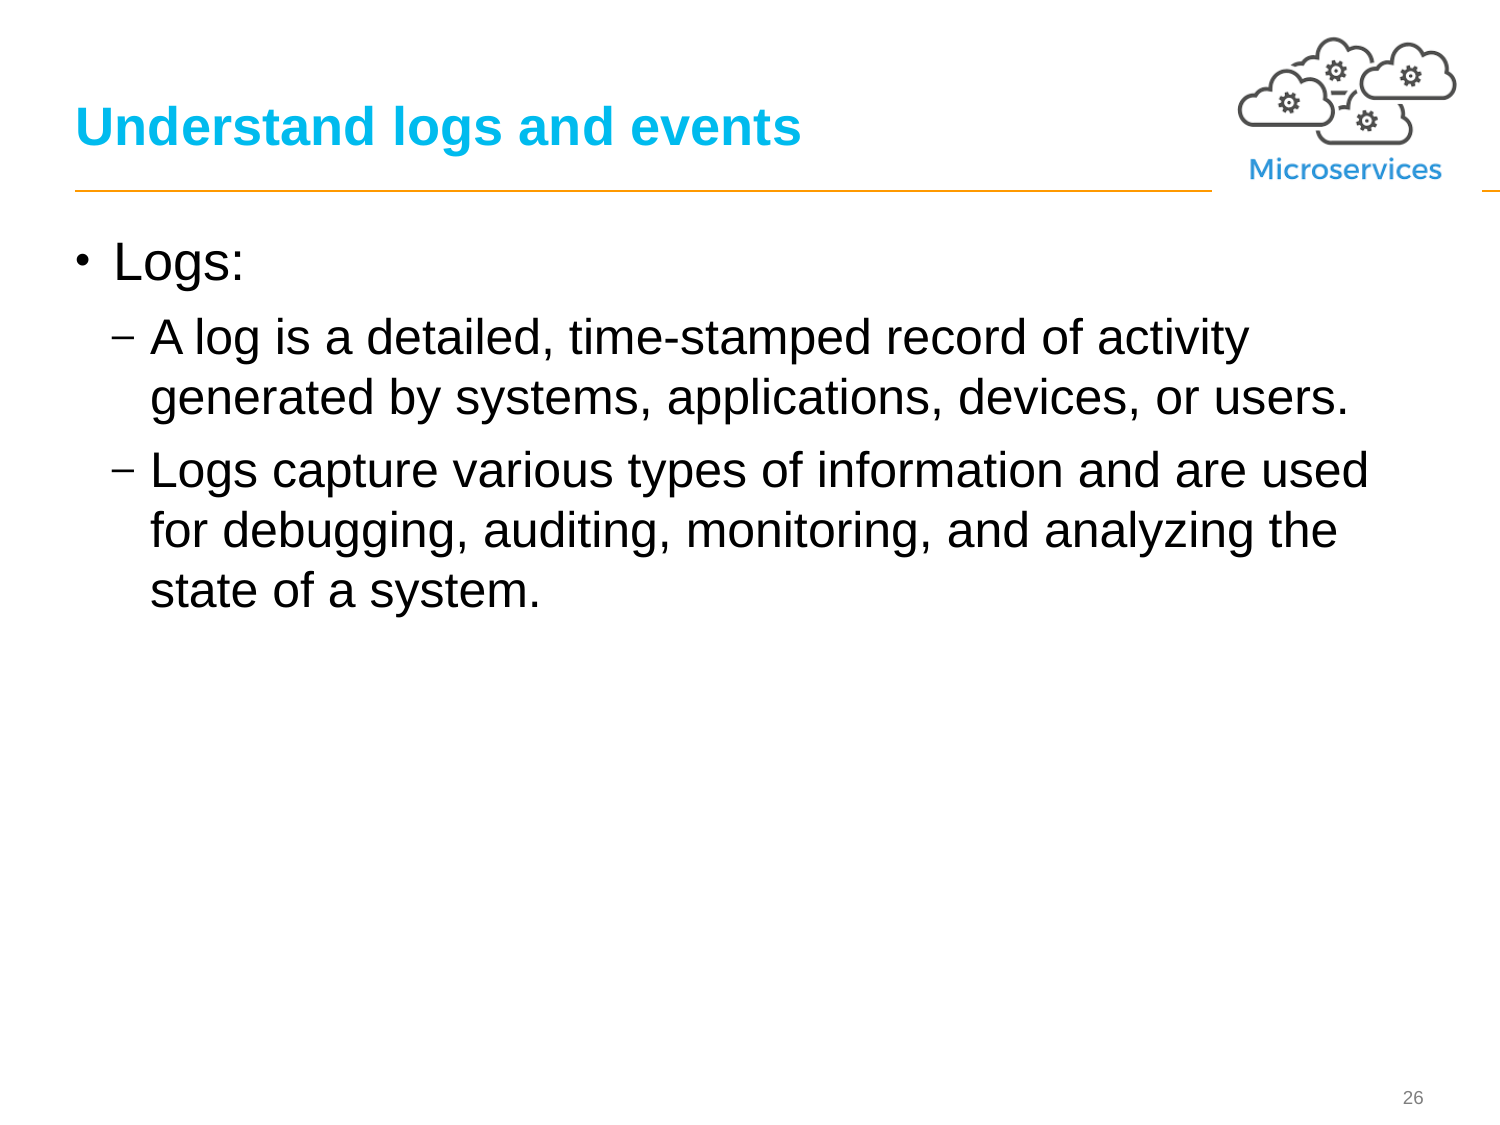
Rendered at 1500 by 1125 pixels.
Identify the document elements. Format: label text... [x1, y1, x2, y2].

list Logs: A log is a detailed, time-stamped record of activity generated by systems, applications, devices, or users. Logs capture various types of information and are used for debugging, auditing, monitoring, and analyzing the state of a system. [75, 226, 1425, 1018]
title Understand logs and events [75, 27, 1422, 157]
picture [1212, 1, 1482, 203]
